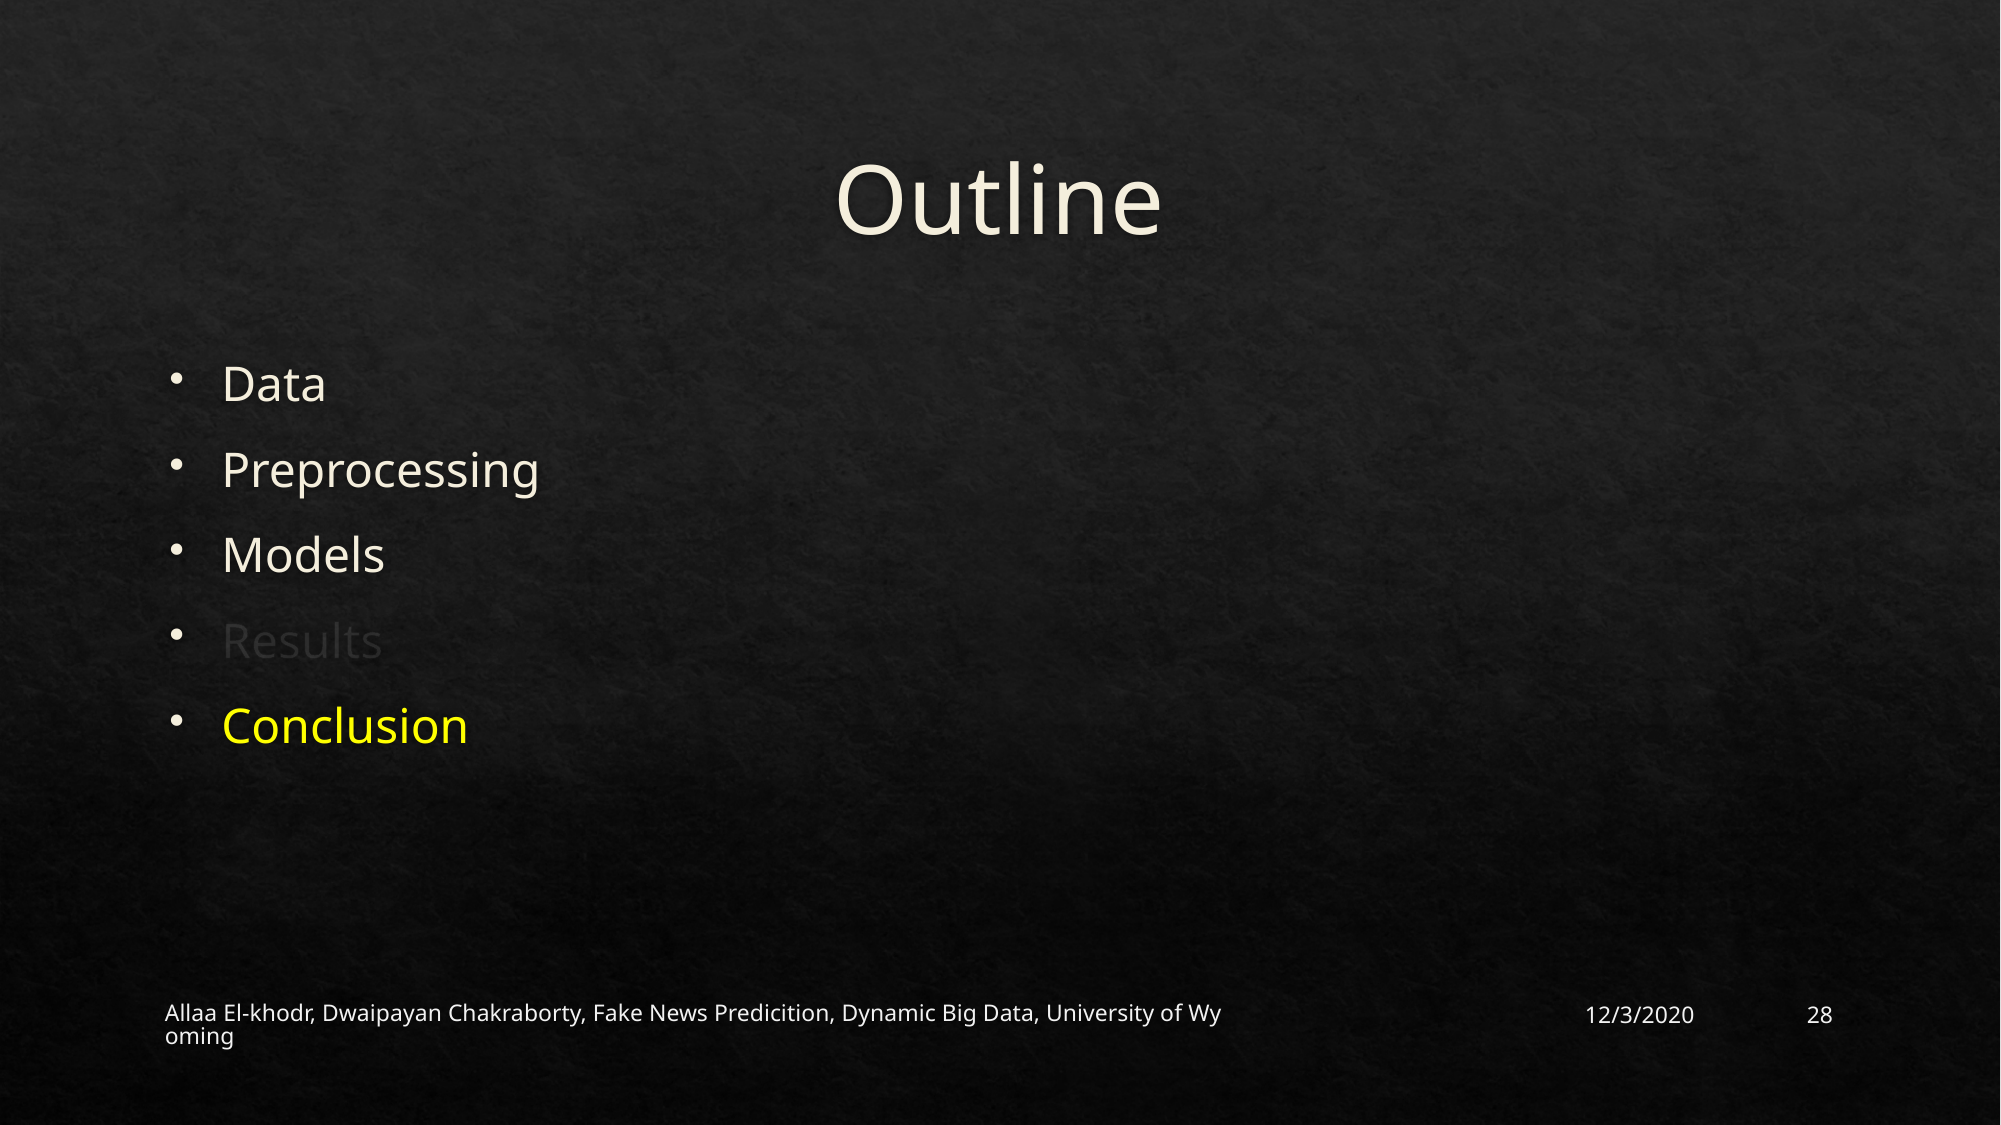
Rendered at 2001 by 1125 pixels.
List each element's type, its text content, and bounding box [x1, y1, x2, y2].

footer Allaa El-khodr, Dwaipayan Chakraborty, Fake News Predicition, Dynamic Big Data, University of Wyoming [149, 984, 1245, 1045]
list Data Preprocessing Models Results Conclusion [149, 340, 1849, 950]
title Outline [149, 99, 1849, 307]
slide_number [1259, 984, 1710, 1045]
slide_number 28 [1724, 984, 1849, 1045]
